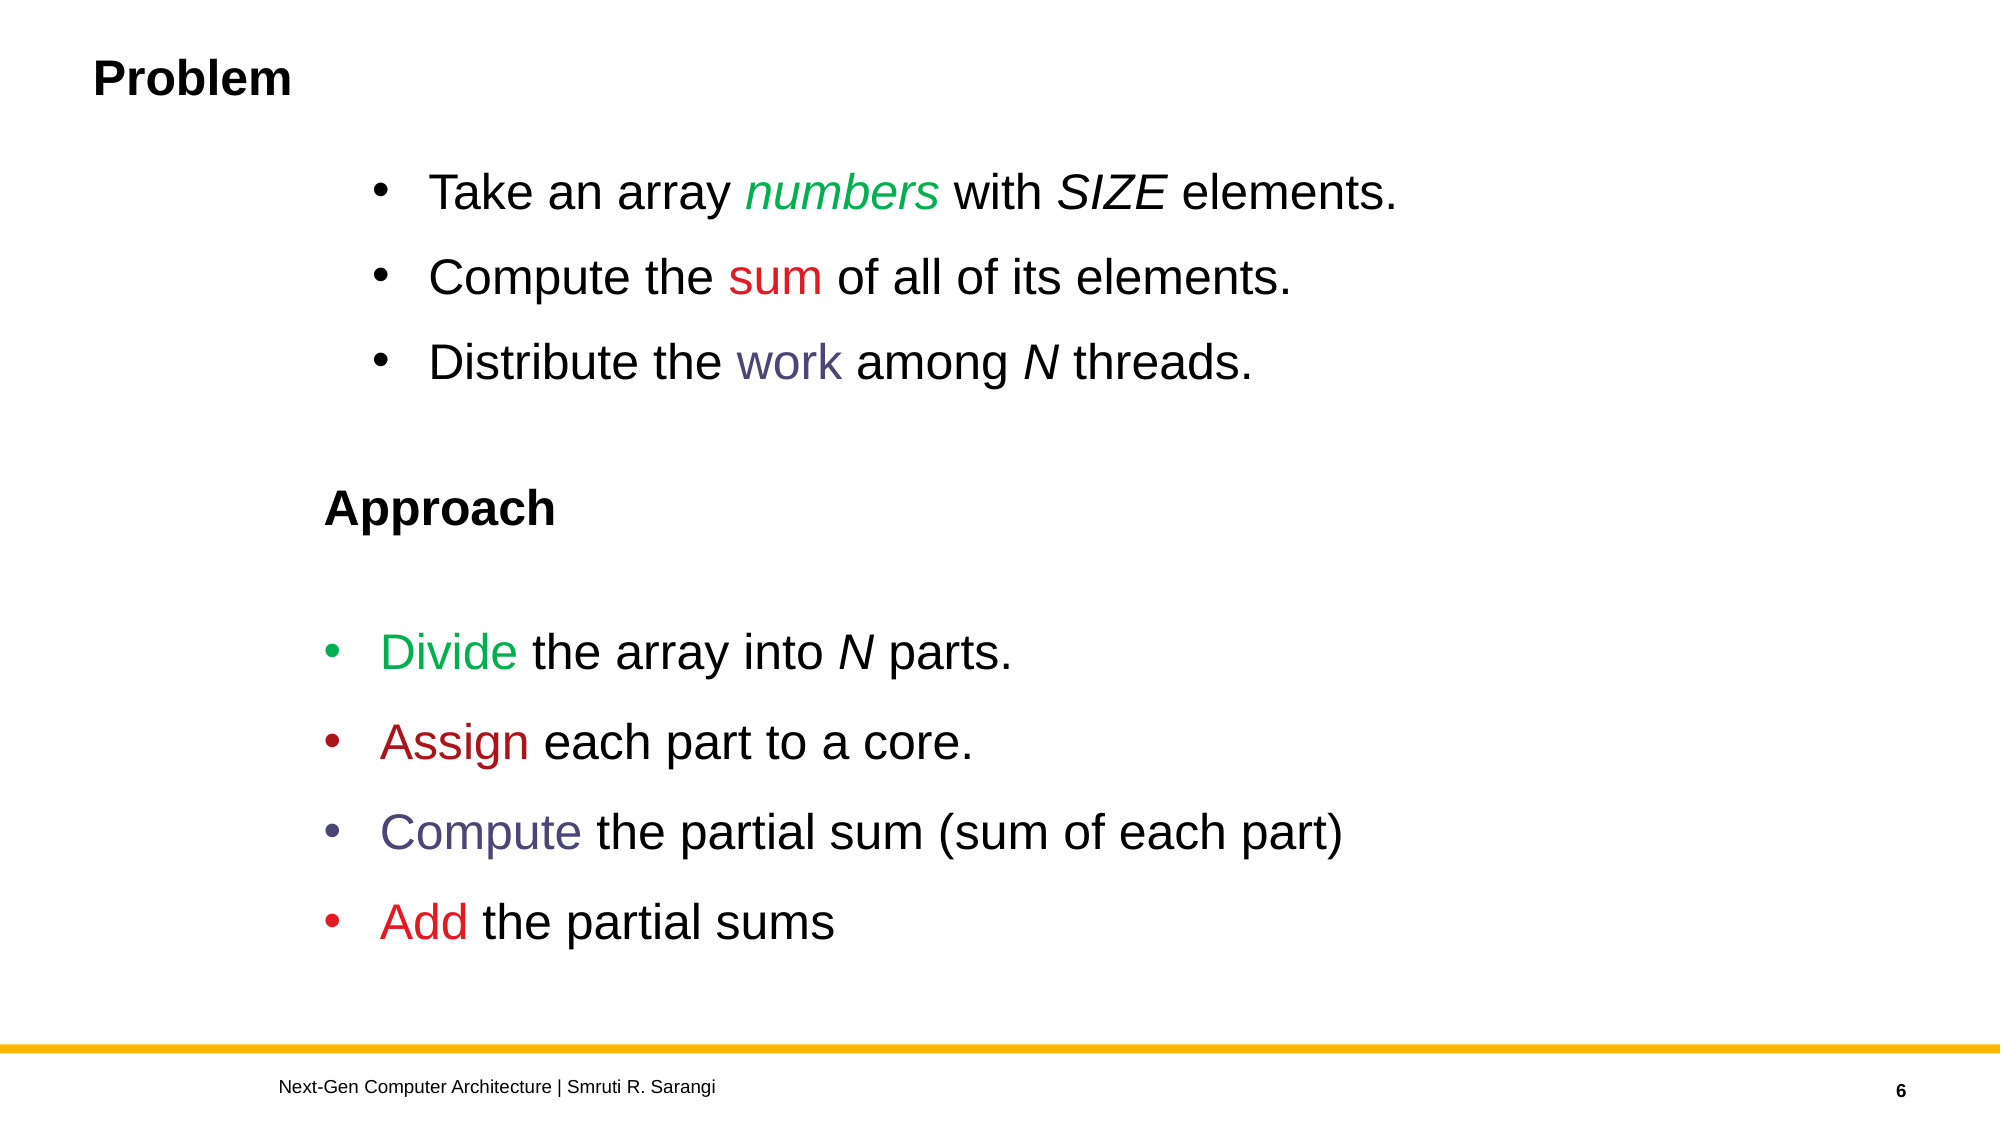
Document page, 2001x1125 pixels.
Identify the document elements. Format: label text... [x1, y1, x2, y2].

title Problem [78, 45, 1578, 180]
list Take an array numbers with SIZE elements. Compute the sum of all of its elements. Distribute the work among N threads. [357, 151, 1740, 395]
slide_number 6 [1711, 1071, 1922, 1109]
footer Next-Gen Computer Architecture | Smruti R. Sarangi [263, 1067, 1464, 1105]
text_box Approach Divide the array into N parts. Assign each part to a core. Compute the partial sum (sum of each part) Add the partial sums [308, 474, 1647, 992]
